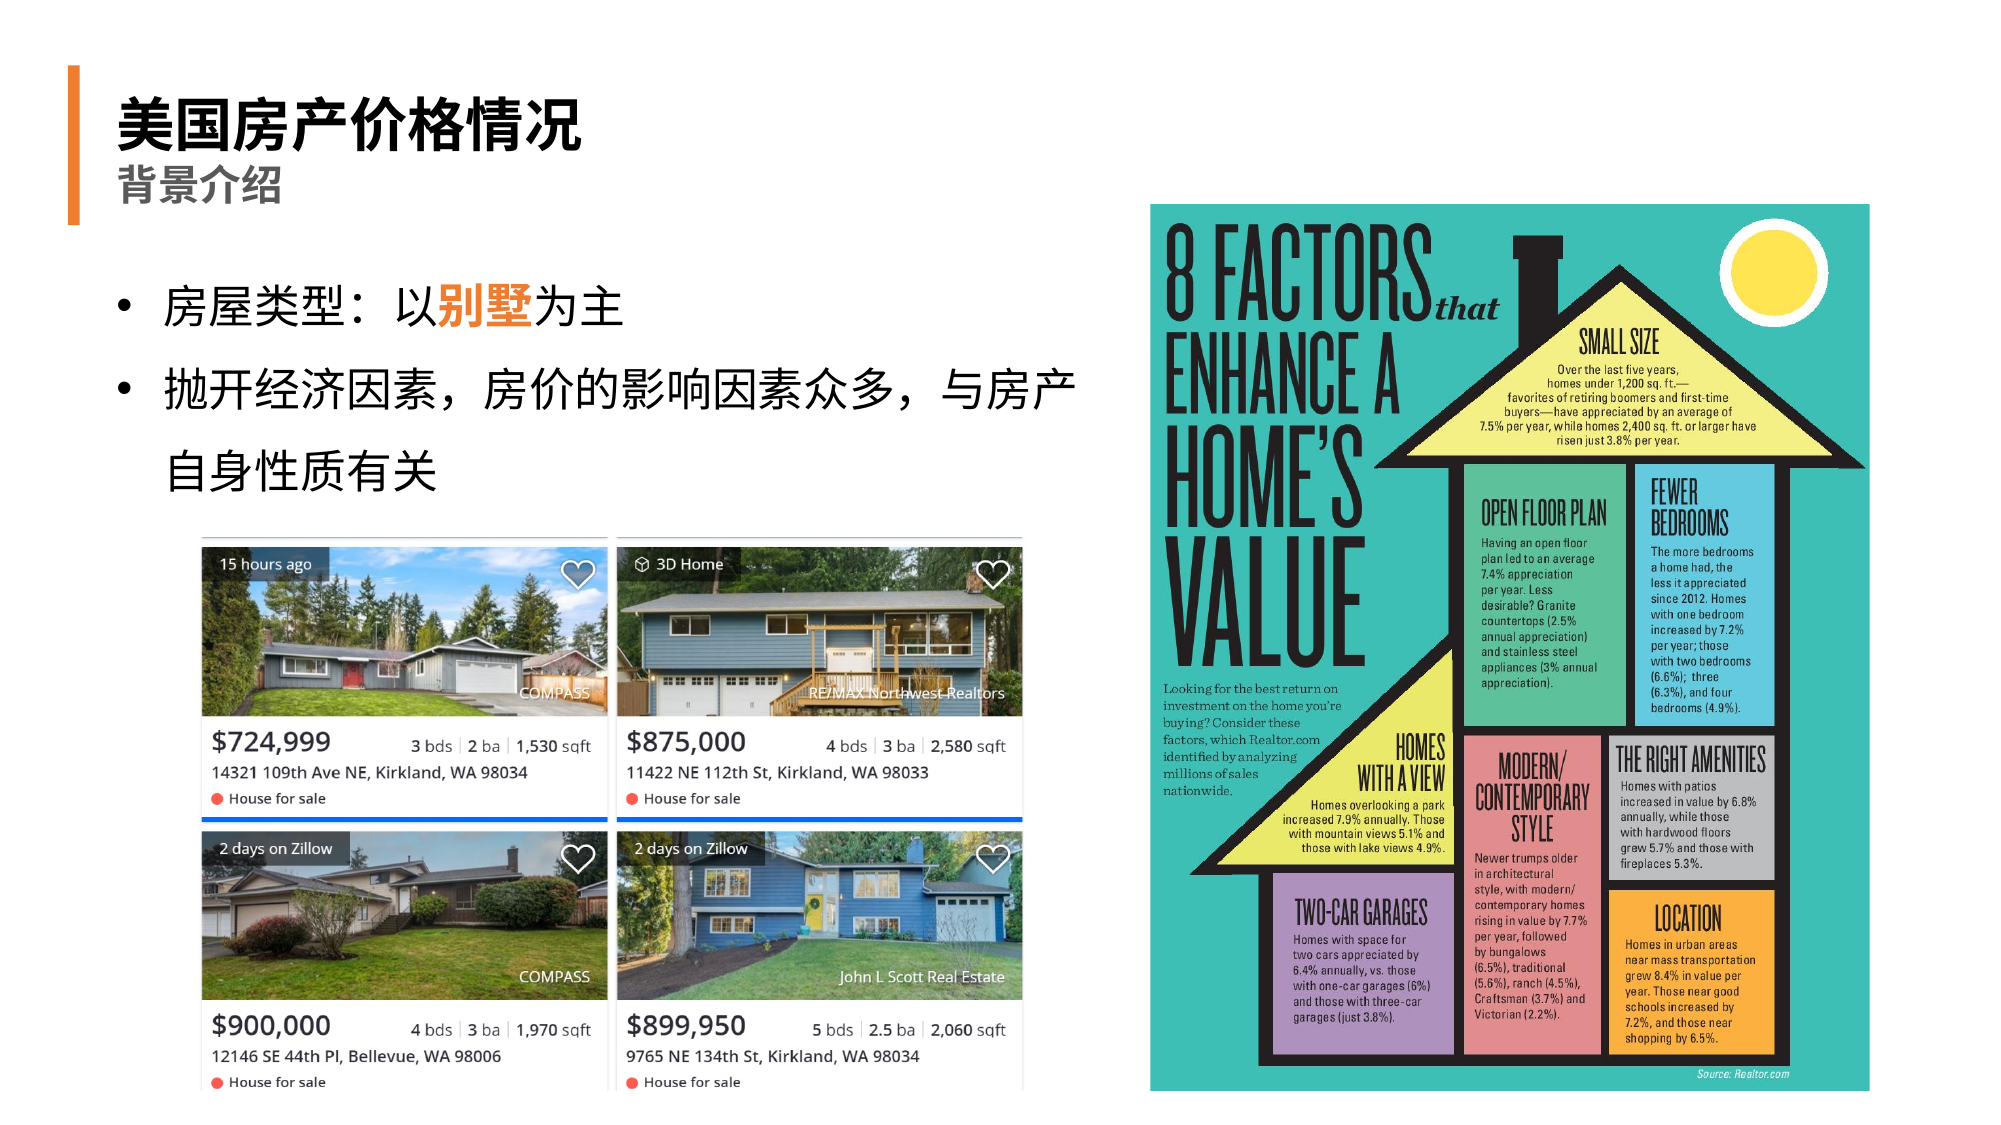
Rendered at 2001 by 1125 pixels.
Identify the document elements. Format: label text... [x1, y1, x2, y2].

picture [191, 537, 1028, 1091]
text_box [67, 64, 81, 226]
text_box 美国房产价格情况 [101, 45, 689, 166]
text_box 房屋类型：以别墅为主 抛开经济因素，房价的影响因素众多，与房产自身性质有关 [101, 239, 1110, 506]
picture [1150, 204, 1870, 1091]
text_box 背景介绍 [101, 151, 667, 217]
